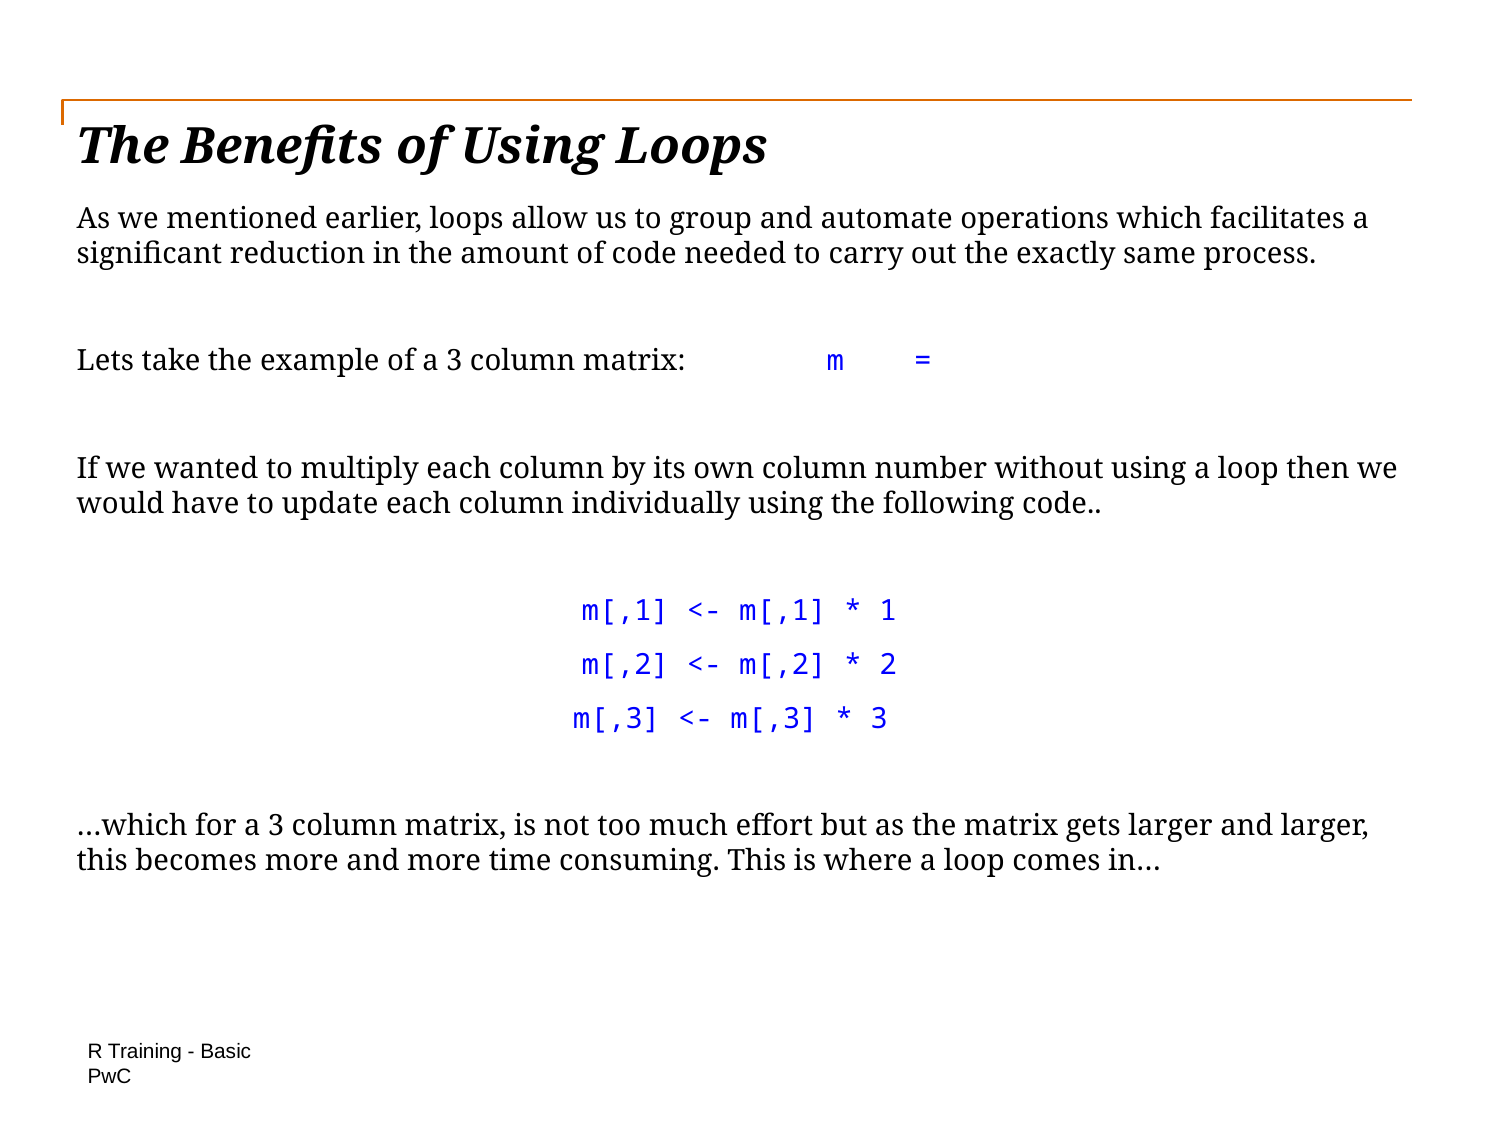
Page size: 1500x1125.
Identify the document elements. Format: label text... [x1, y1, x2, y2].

footer R Training - Basic [87, 1037, 950, 1063]
title The Benefits of Using Loops [76, 113, 1402, 172]
